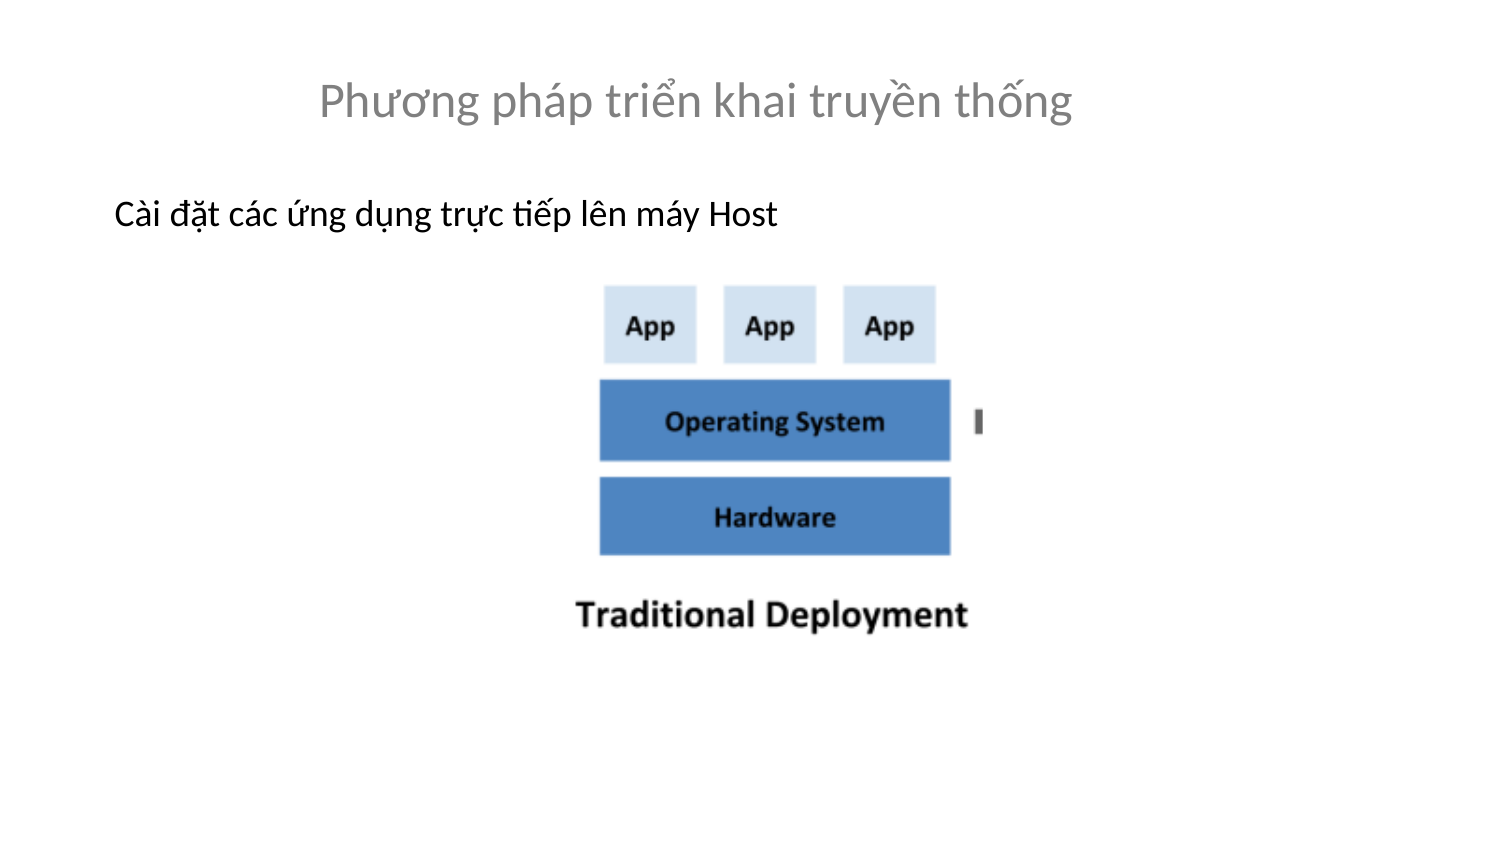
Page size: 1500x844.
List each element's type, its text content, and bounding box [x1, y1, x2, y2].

text_box Cài đặt các ứng dụng trực tiếp lên máy Host [99, 182, 794, 242]
picture [563, 232, 983, 668]
text_box Phương pháp triển khai truyền thống [304, 60, 1218, 136]
